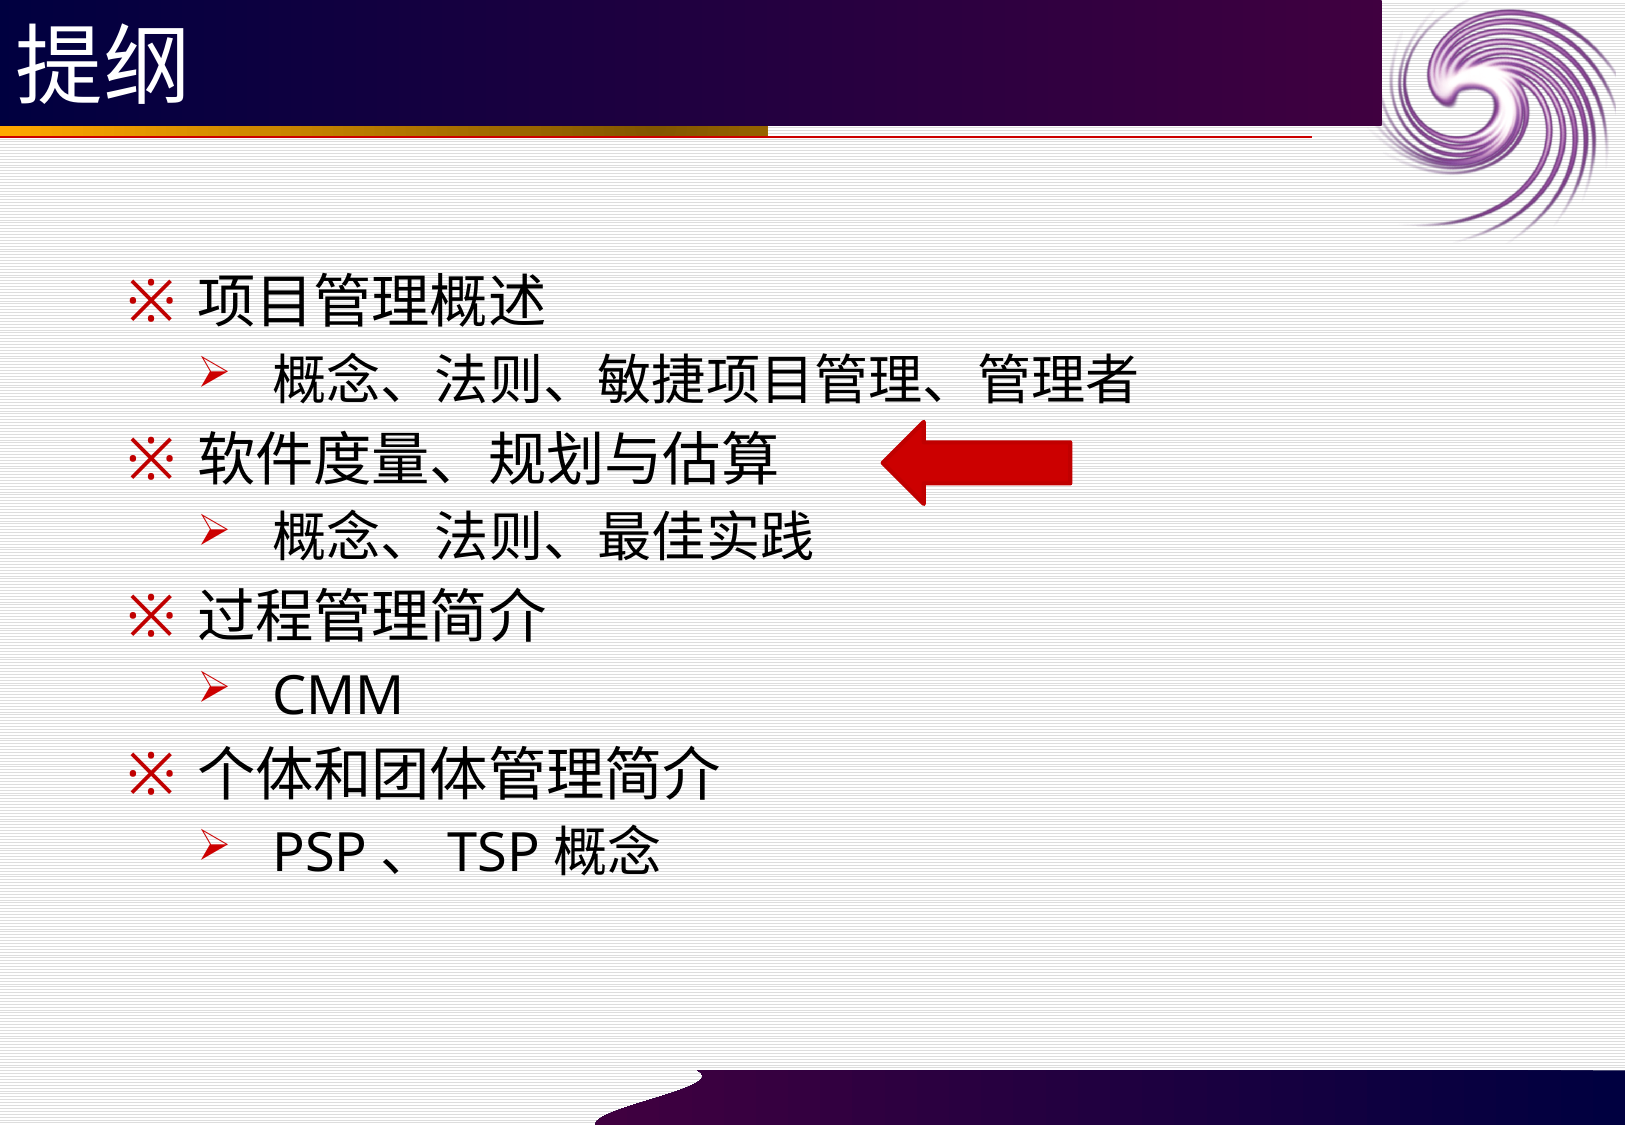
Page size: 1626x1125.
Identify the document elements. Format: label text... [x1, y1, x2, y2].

text_box [880, 419, 1073, 506]
title 提纲 [0, 0, 1382, 126]
picture [1362, 0, 1616, 244]
list 项目管理概述 概念、法则、敏捷项目管理、管理者 软件度量、规划与估算 概念、法则、最佳实践 过程管理简介 CMM 个体和团体管理简介 PSP、TSP概念 [100, 163, 1523, 1059]
